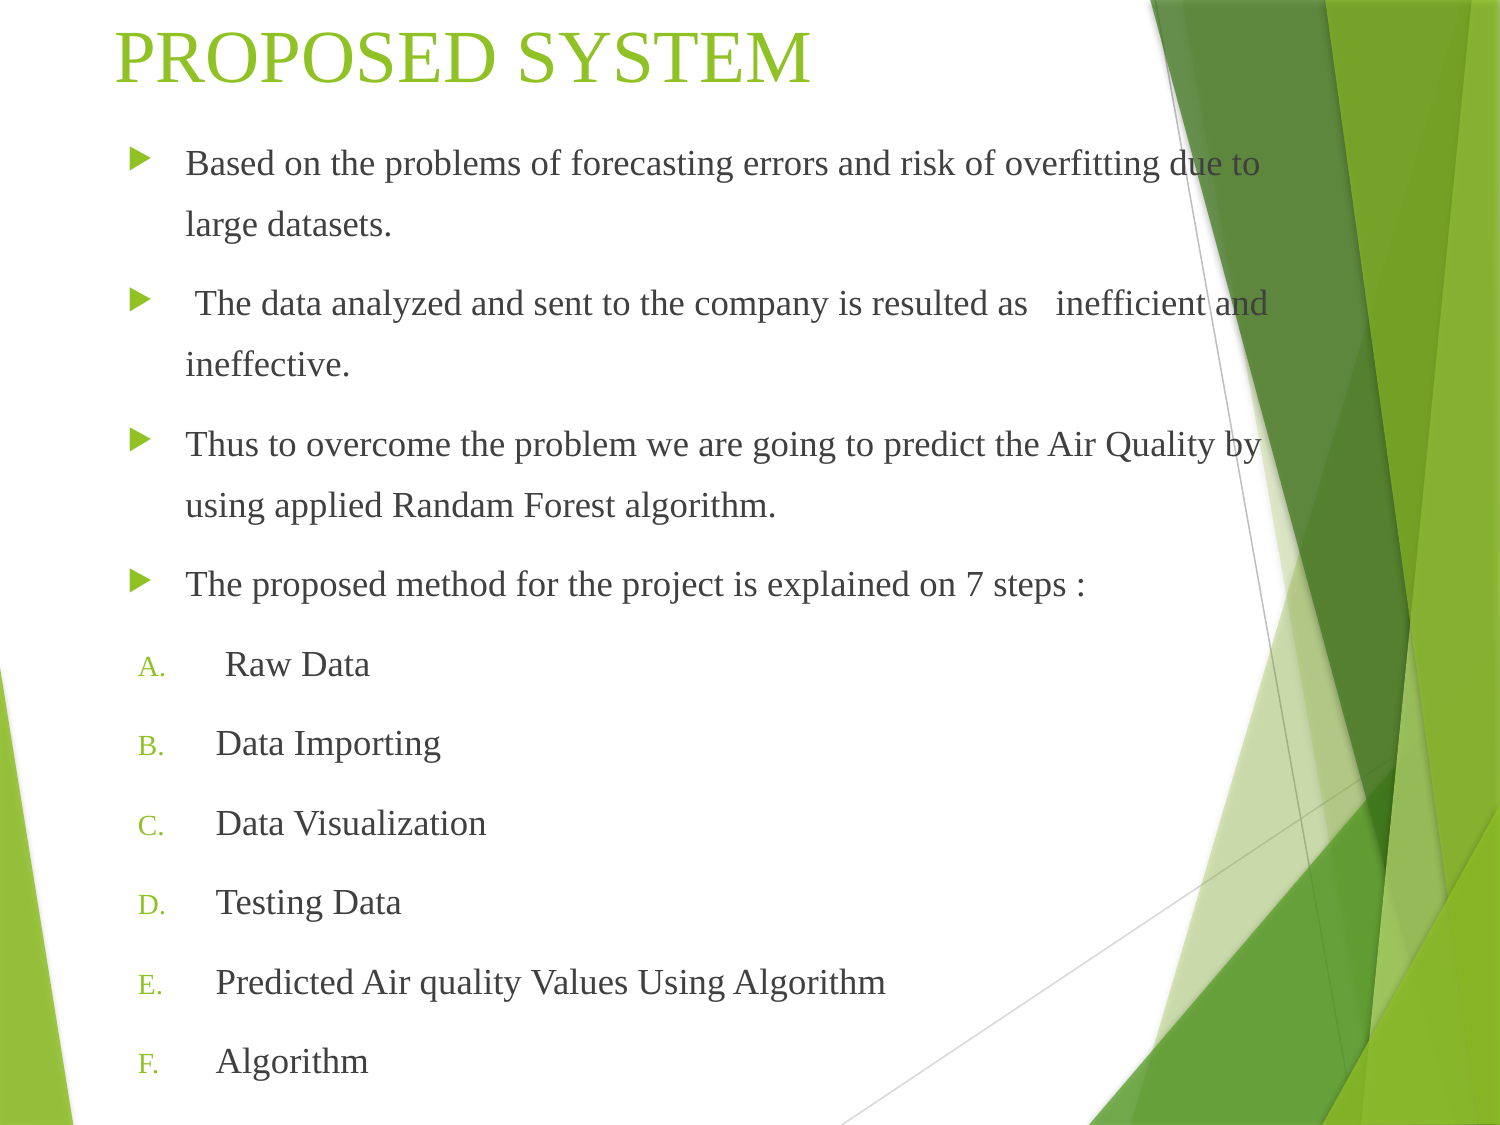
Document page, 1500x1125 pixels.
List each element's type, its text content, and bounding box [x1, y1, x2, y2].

list Based on the problems of forecasting errors and risk of overfitting due to large datasets. The data analyzed and sent to the company is resulted as inefficient and ineffective. Thus to overcome the problem we are going to predict the Air Quality by using applied Randam Forest algorithm. The proposed method for the project is explained on 7 steps : Raw Data Data Importing Data Visualization Testing Data Predicted Air quality Values Using Algorithm Algorithm [112, 114, 1341, 1094]
title PROPOSED SYSTEM [99, 8, 1141, 114]
